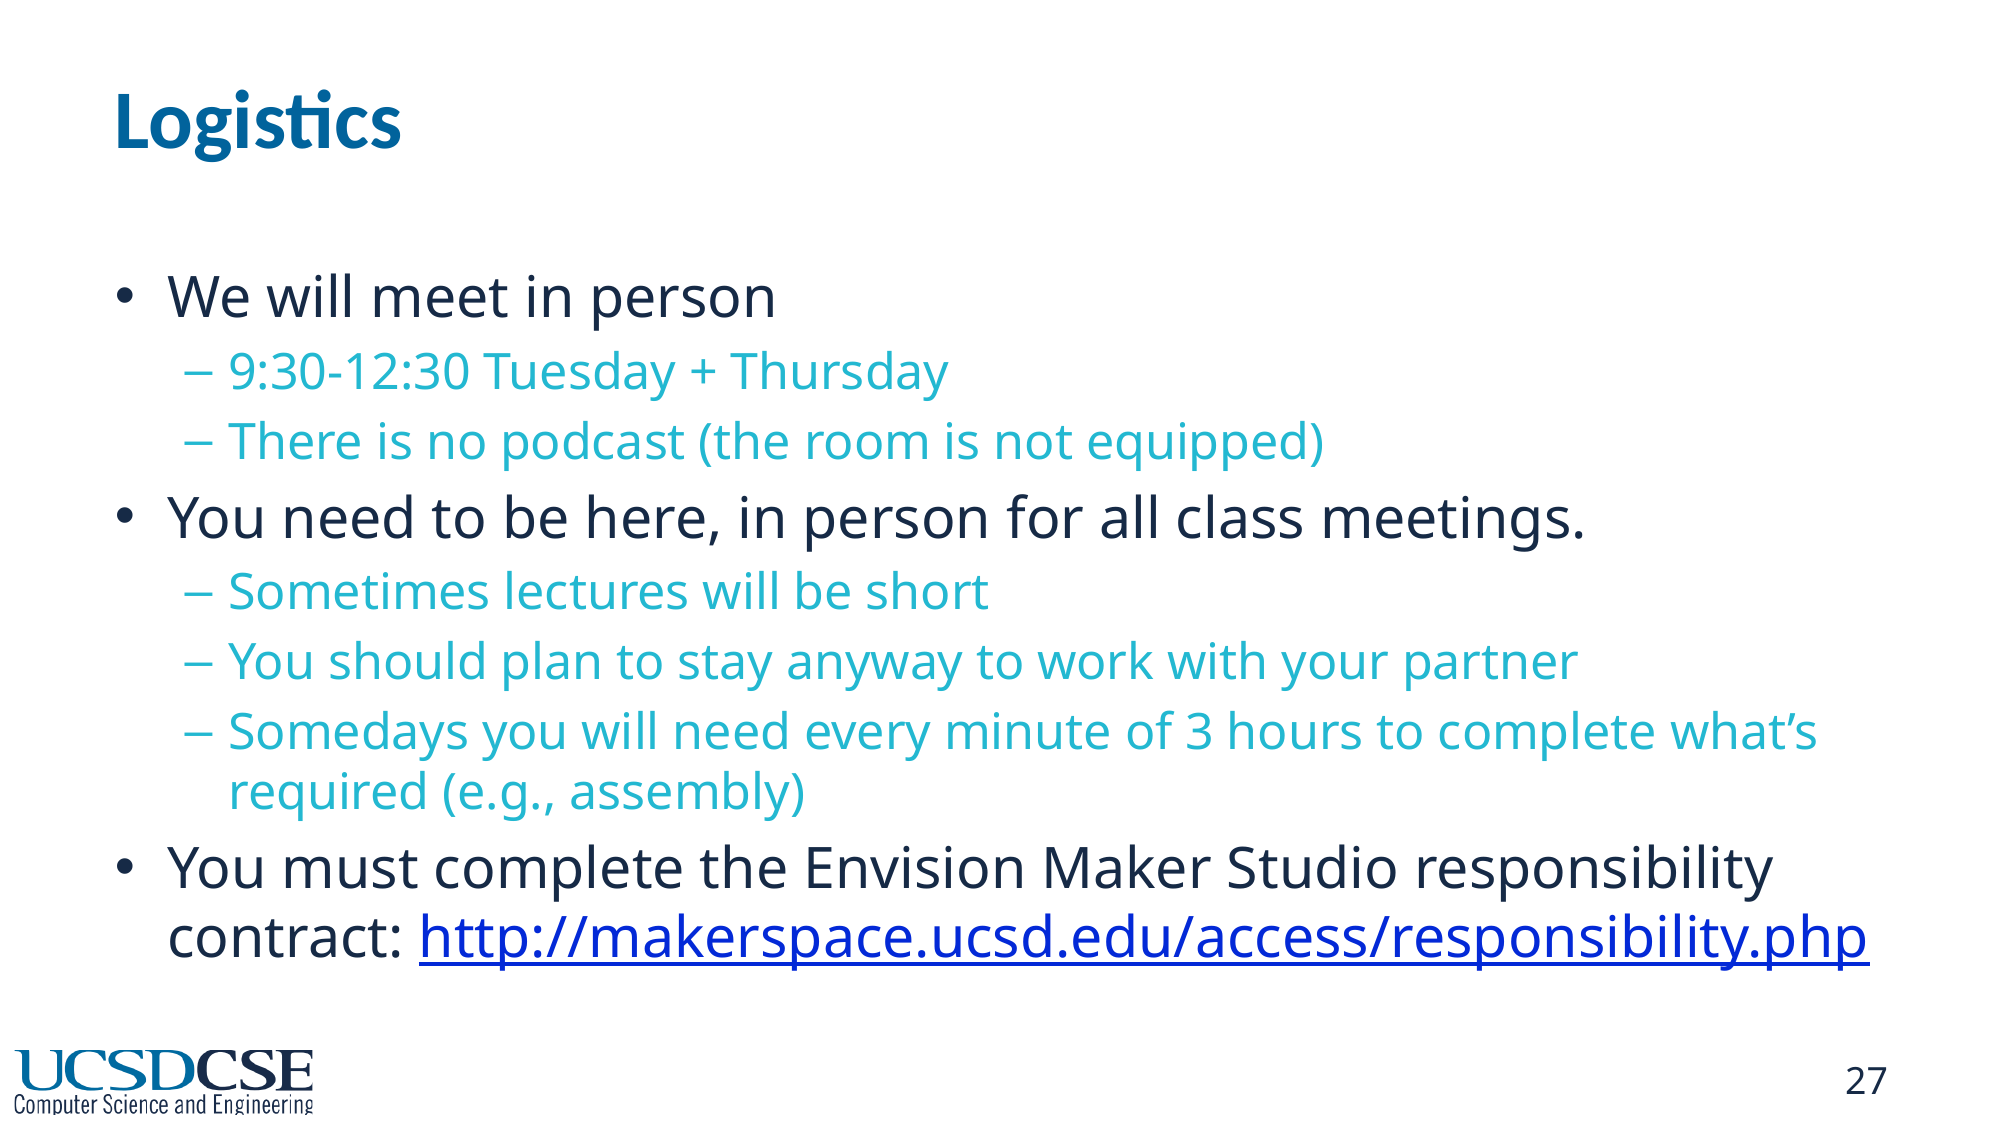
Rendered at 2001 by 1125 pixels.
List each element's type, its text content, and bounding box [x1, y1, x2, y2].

list We will meet in person 9:30-12:30 Tuesday + Thursday There is no podcast (the room is not equipped) You need to be here, in person for all class meetings. Sometimes lectures will be short You should plan to stay anyway to work with your partner Somedays you will need every minute of 3 hours to complete what’s required (e.g., assembly) You must complete the Envision Maker Studio responsibility contract: http://makerspace.ucsd.edu/access/responsibility.php [99, 252, 1900, 1008]
title Logistics [99, 9, 1900, 222]
